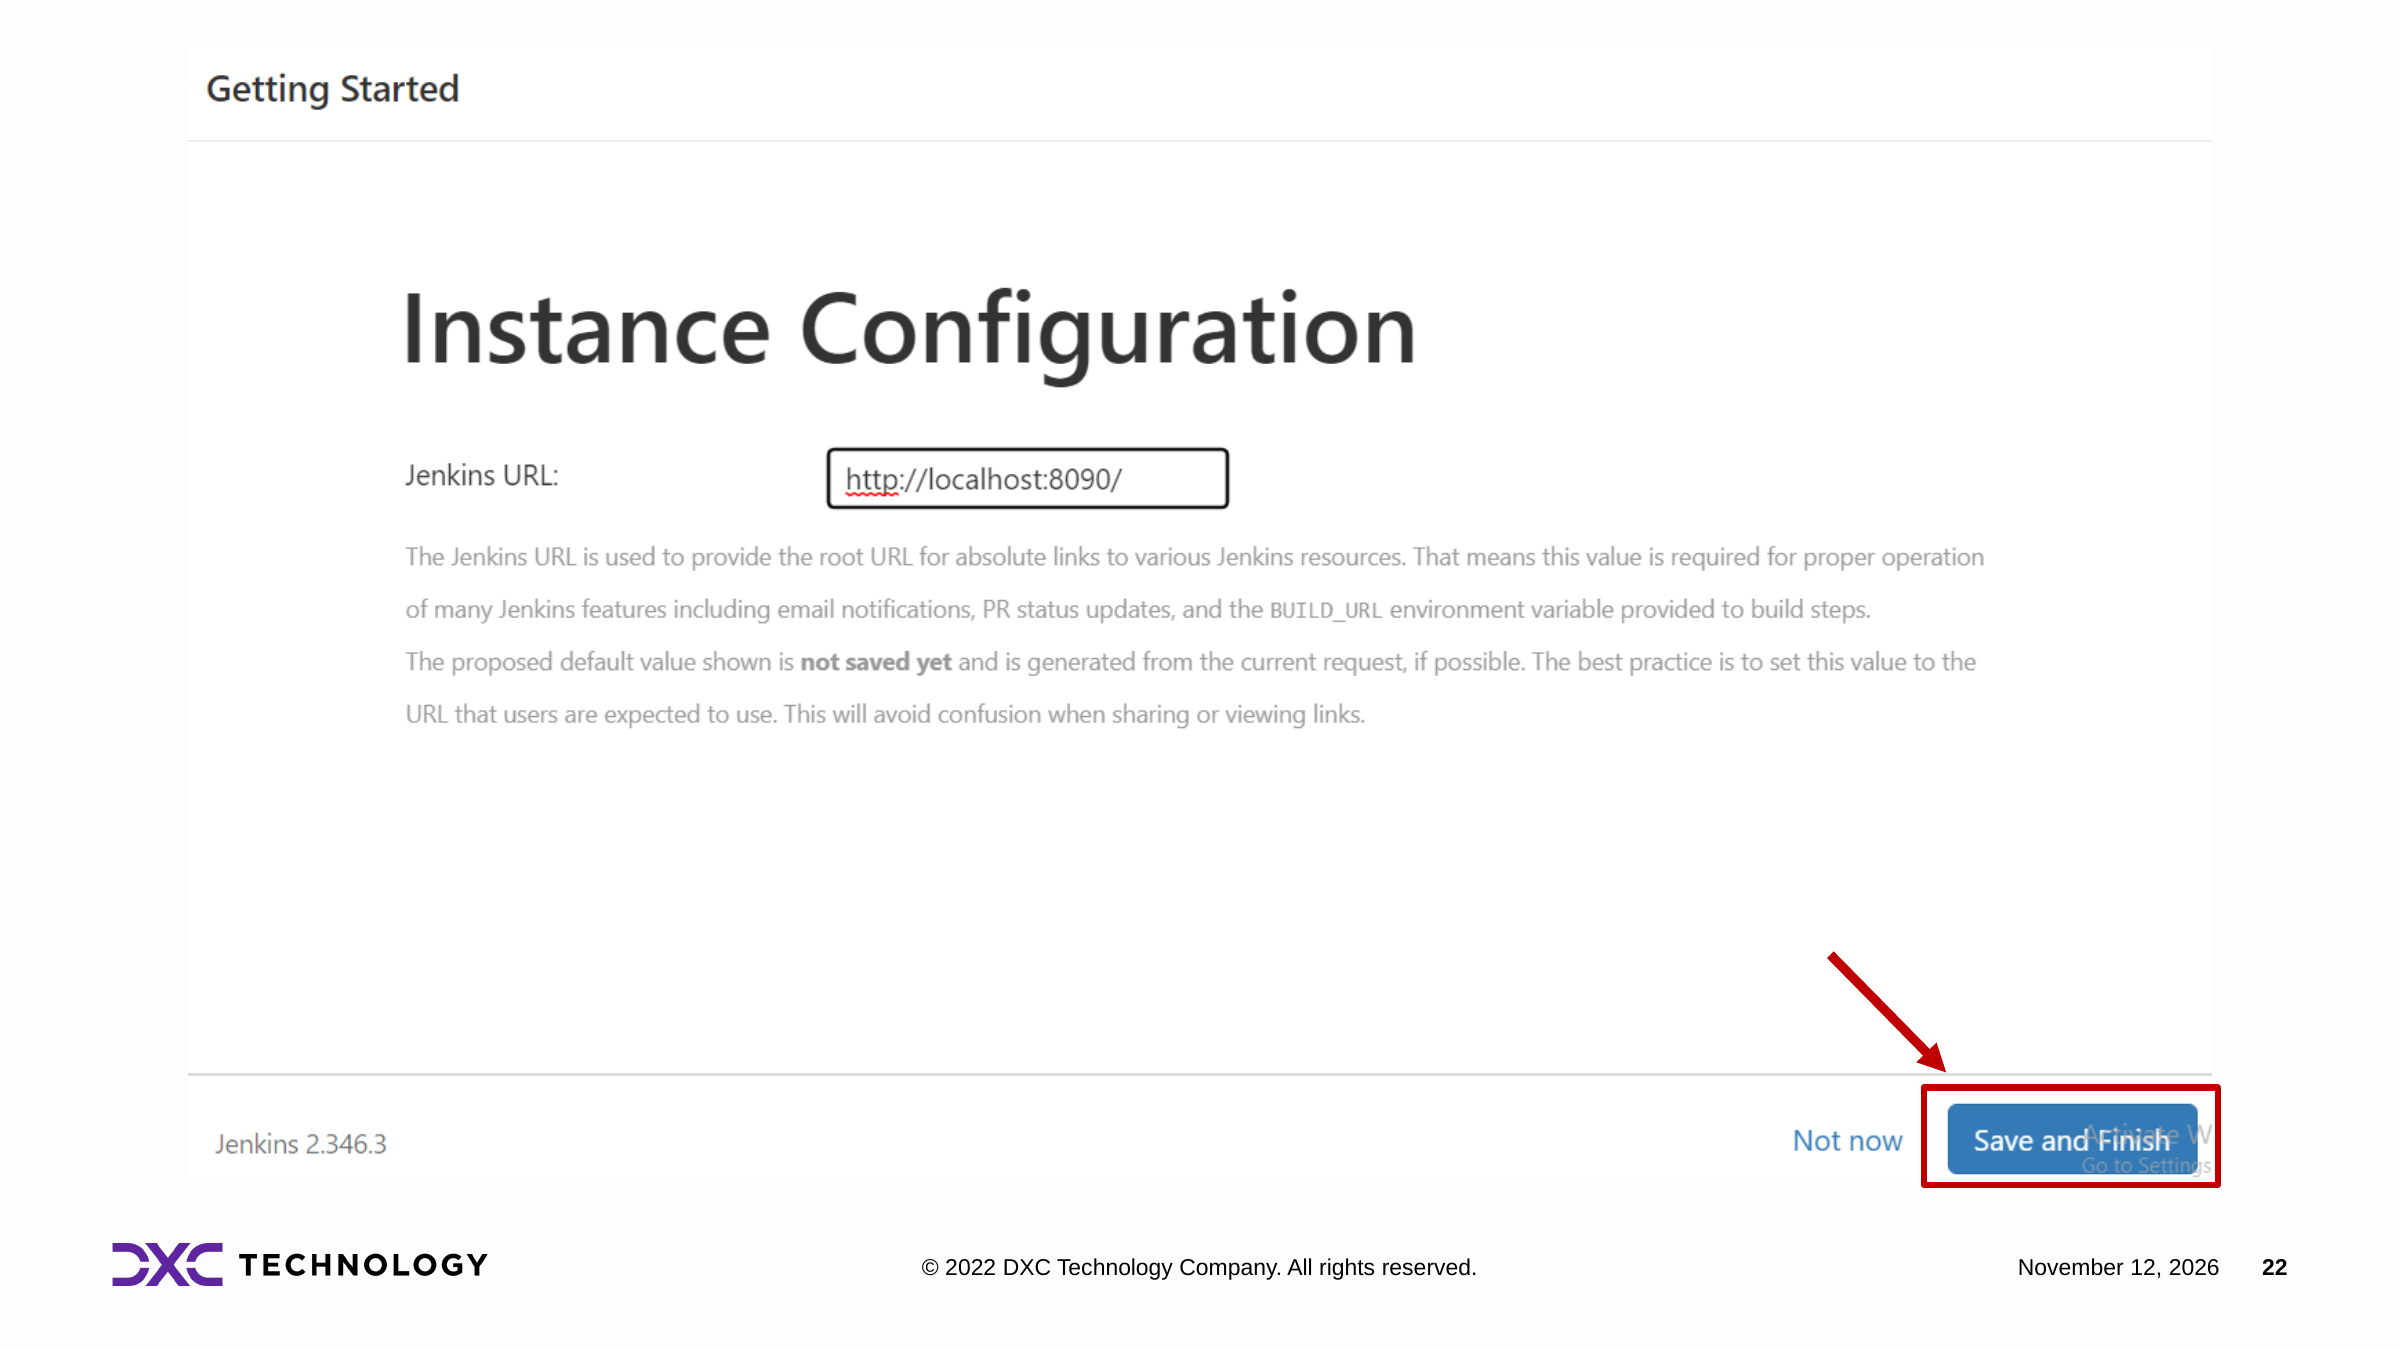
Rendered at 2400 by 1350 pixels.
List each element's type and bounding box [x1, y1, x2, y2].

text_box [1923, 1087, 2218, 1186]
picture [187, 47, 2212, 1182]
picture [112, 1243, 488, 1286]
text_box [1833, 958, 1947, 1073]
